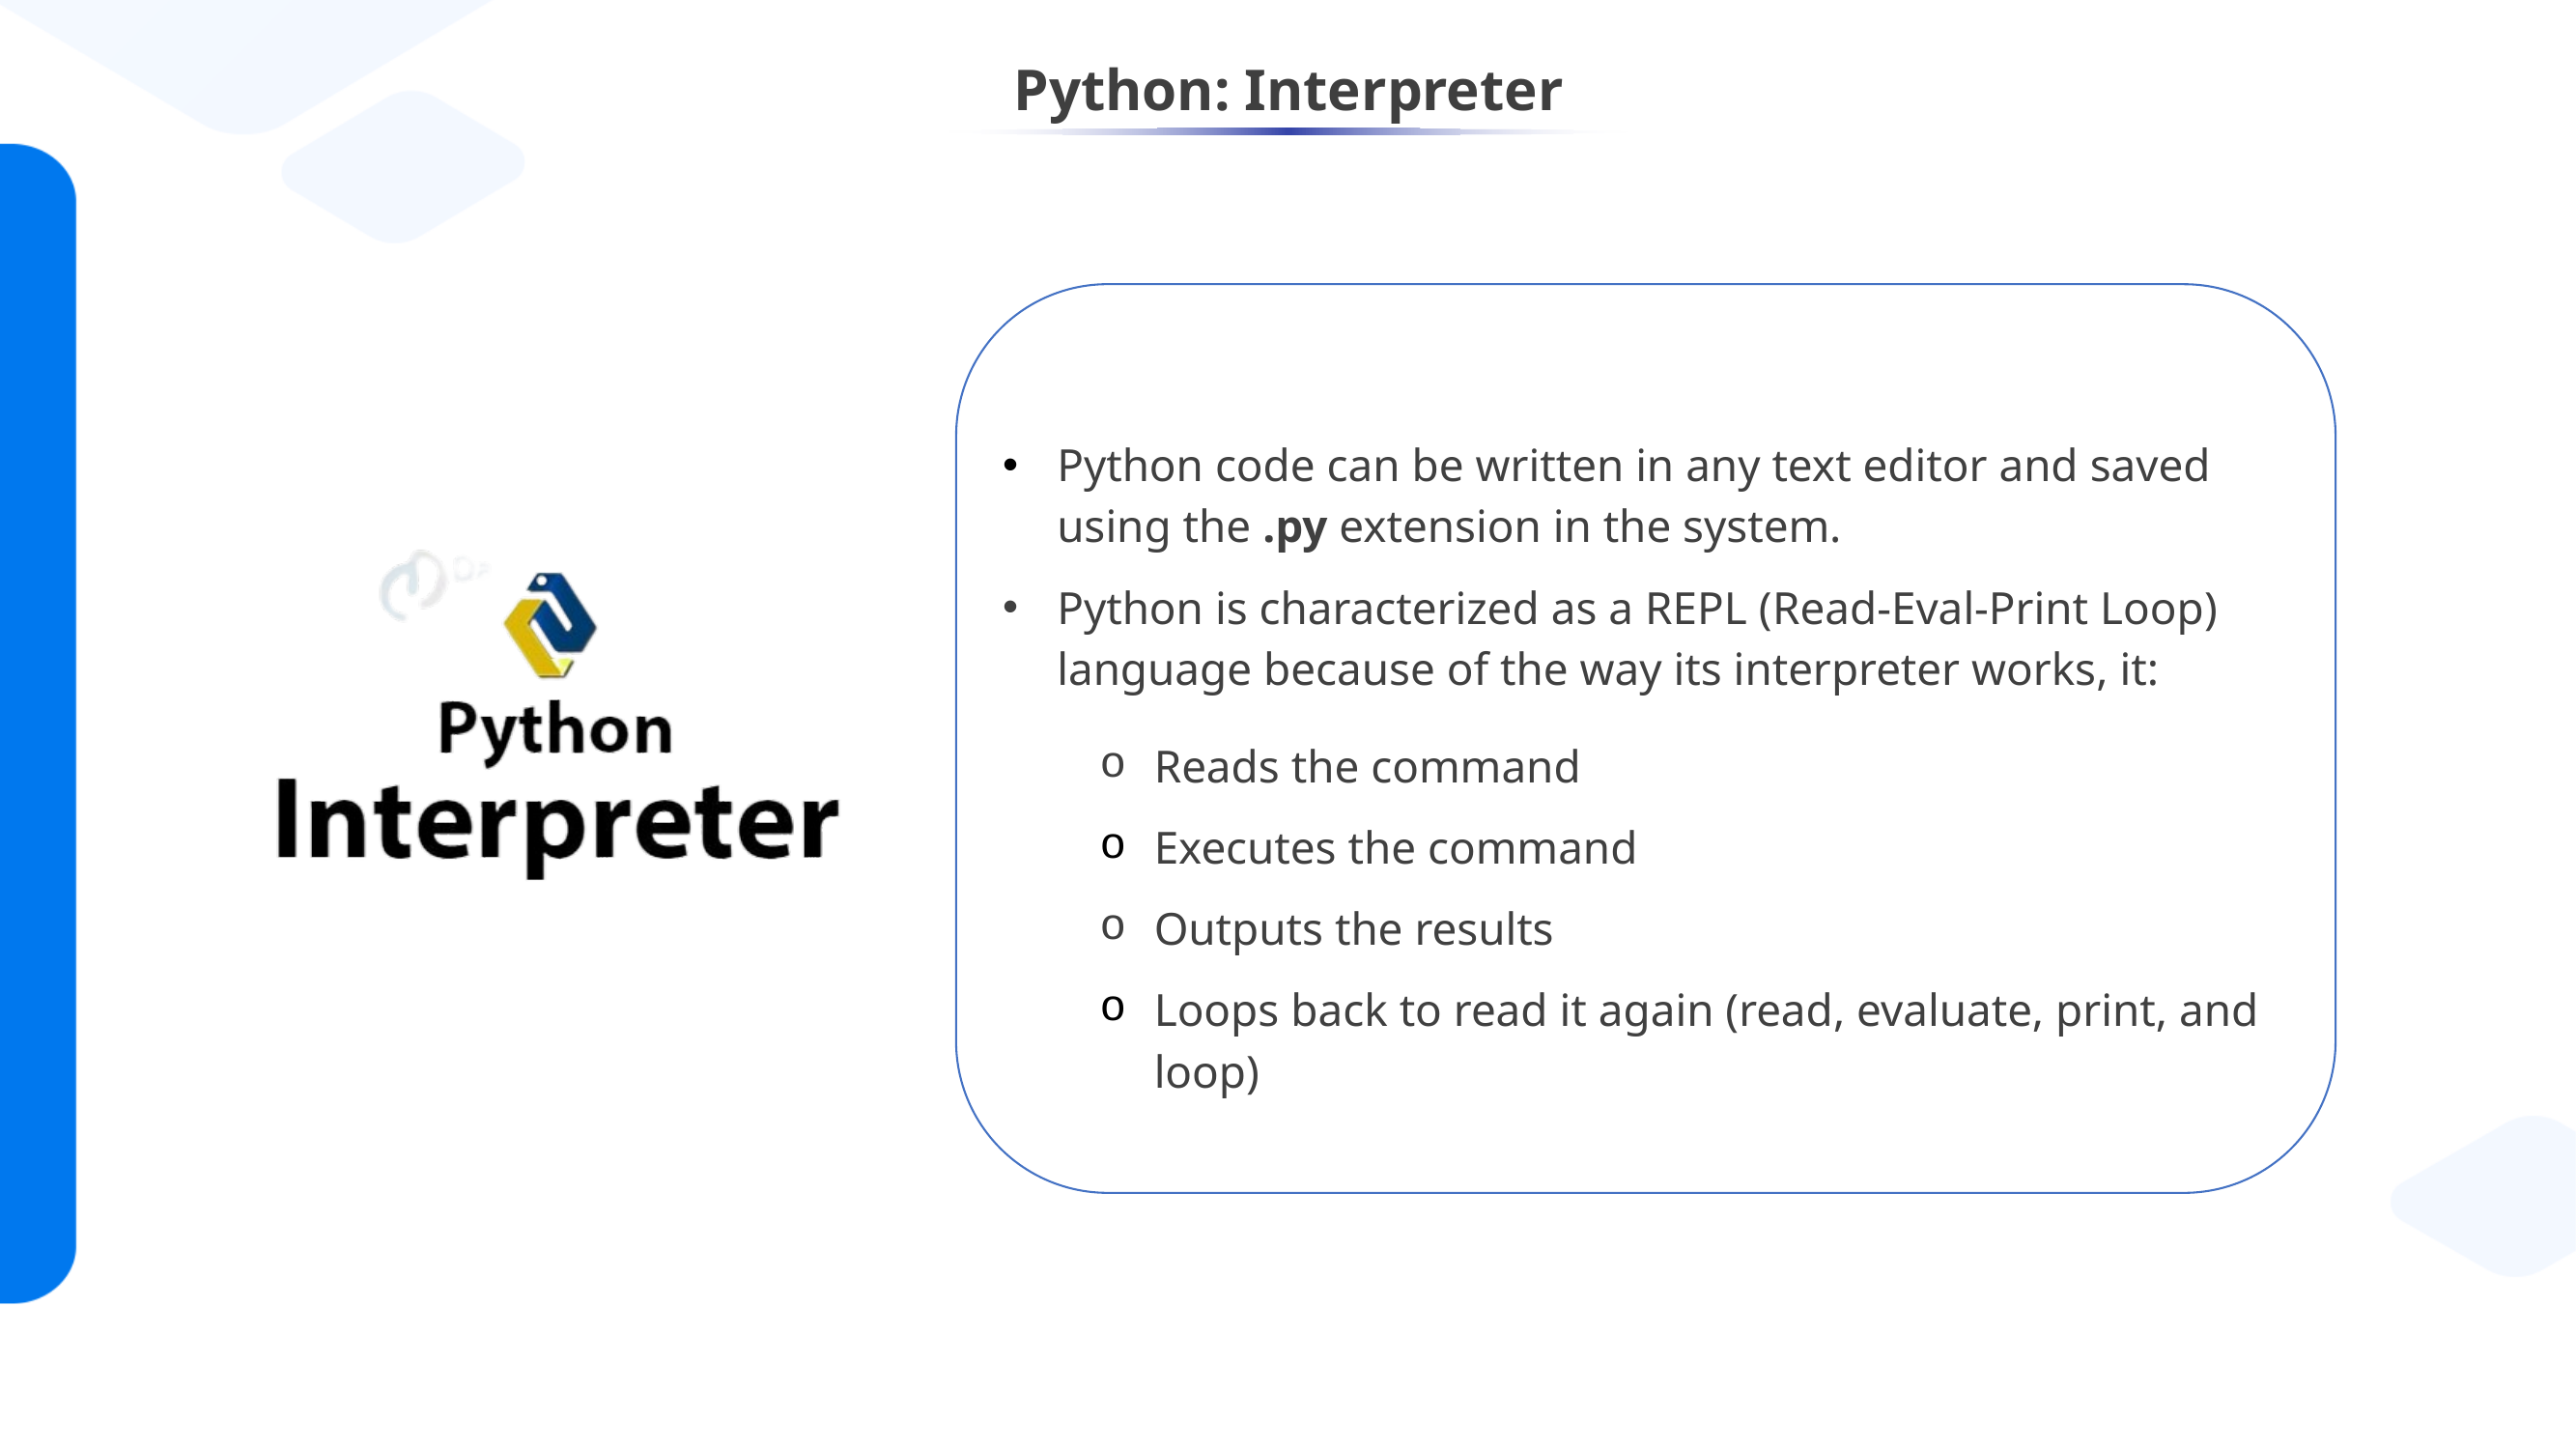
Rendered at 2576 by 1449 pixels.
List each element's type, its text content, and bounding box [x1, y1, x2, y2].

text_box Python: Interpreter [691, 52, 1884, 123]
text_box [988, 422, 2368, 1105]
text_box [945, 127, 1631, 136]
picture [0, 0, 2576, 1449]
text_box [954, 283, 2336, 1194]
